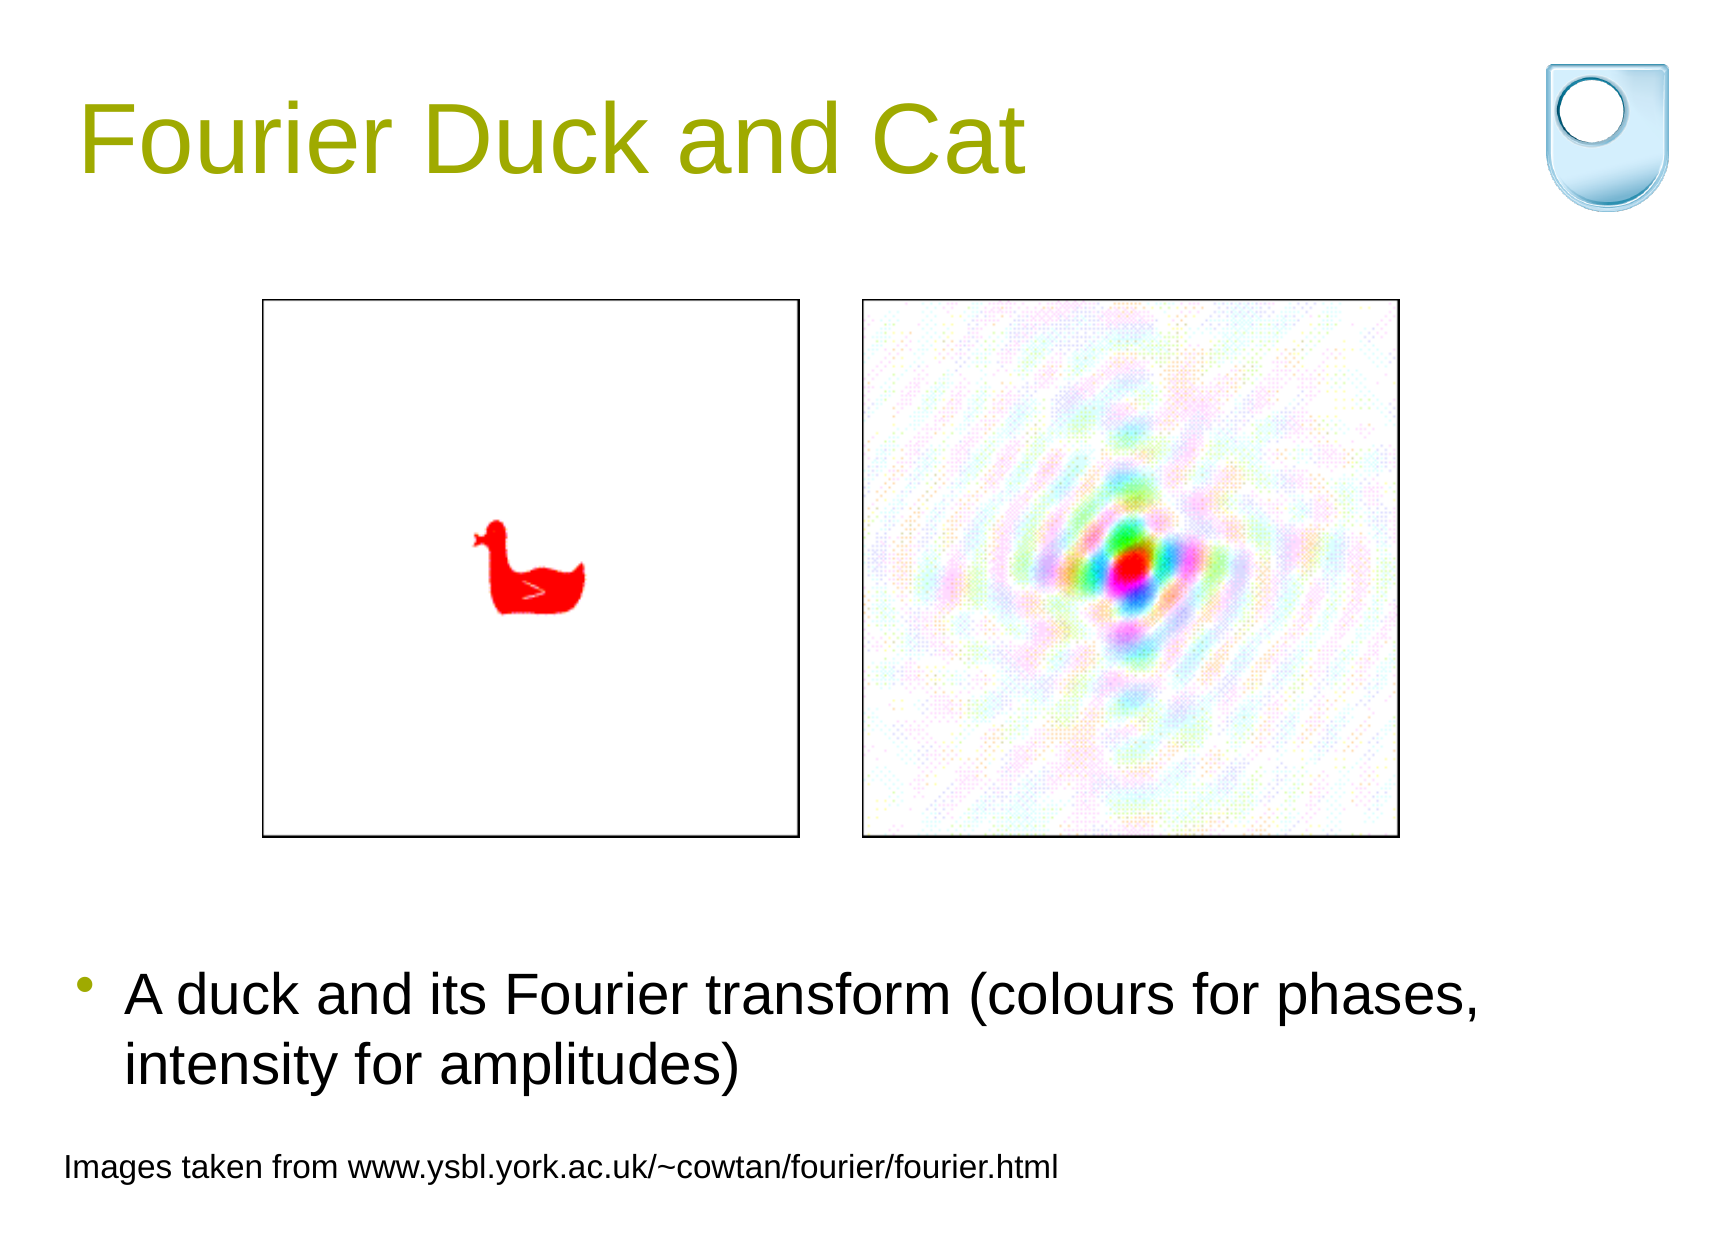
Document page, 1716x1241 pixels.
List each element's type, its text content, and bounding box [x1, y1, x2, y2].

list A duck and its Fourier transform (colours for phases, intensity for amplitudes) [62, 950, 1607, 1104]
title Fourier Duck and Cat [64, 66, 1609, 200]
picture [862, 299, 1401, 838]
picture [1546, 64, 1669, 212]
text_box Images taken from www.ysbl.york.ac.uk/~cowtan/fourier/fourier.html [48, 1137, 1076, 1193]
picture [262, 299, 801, 838]
